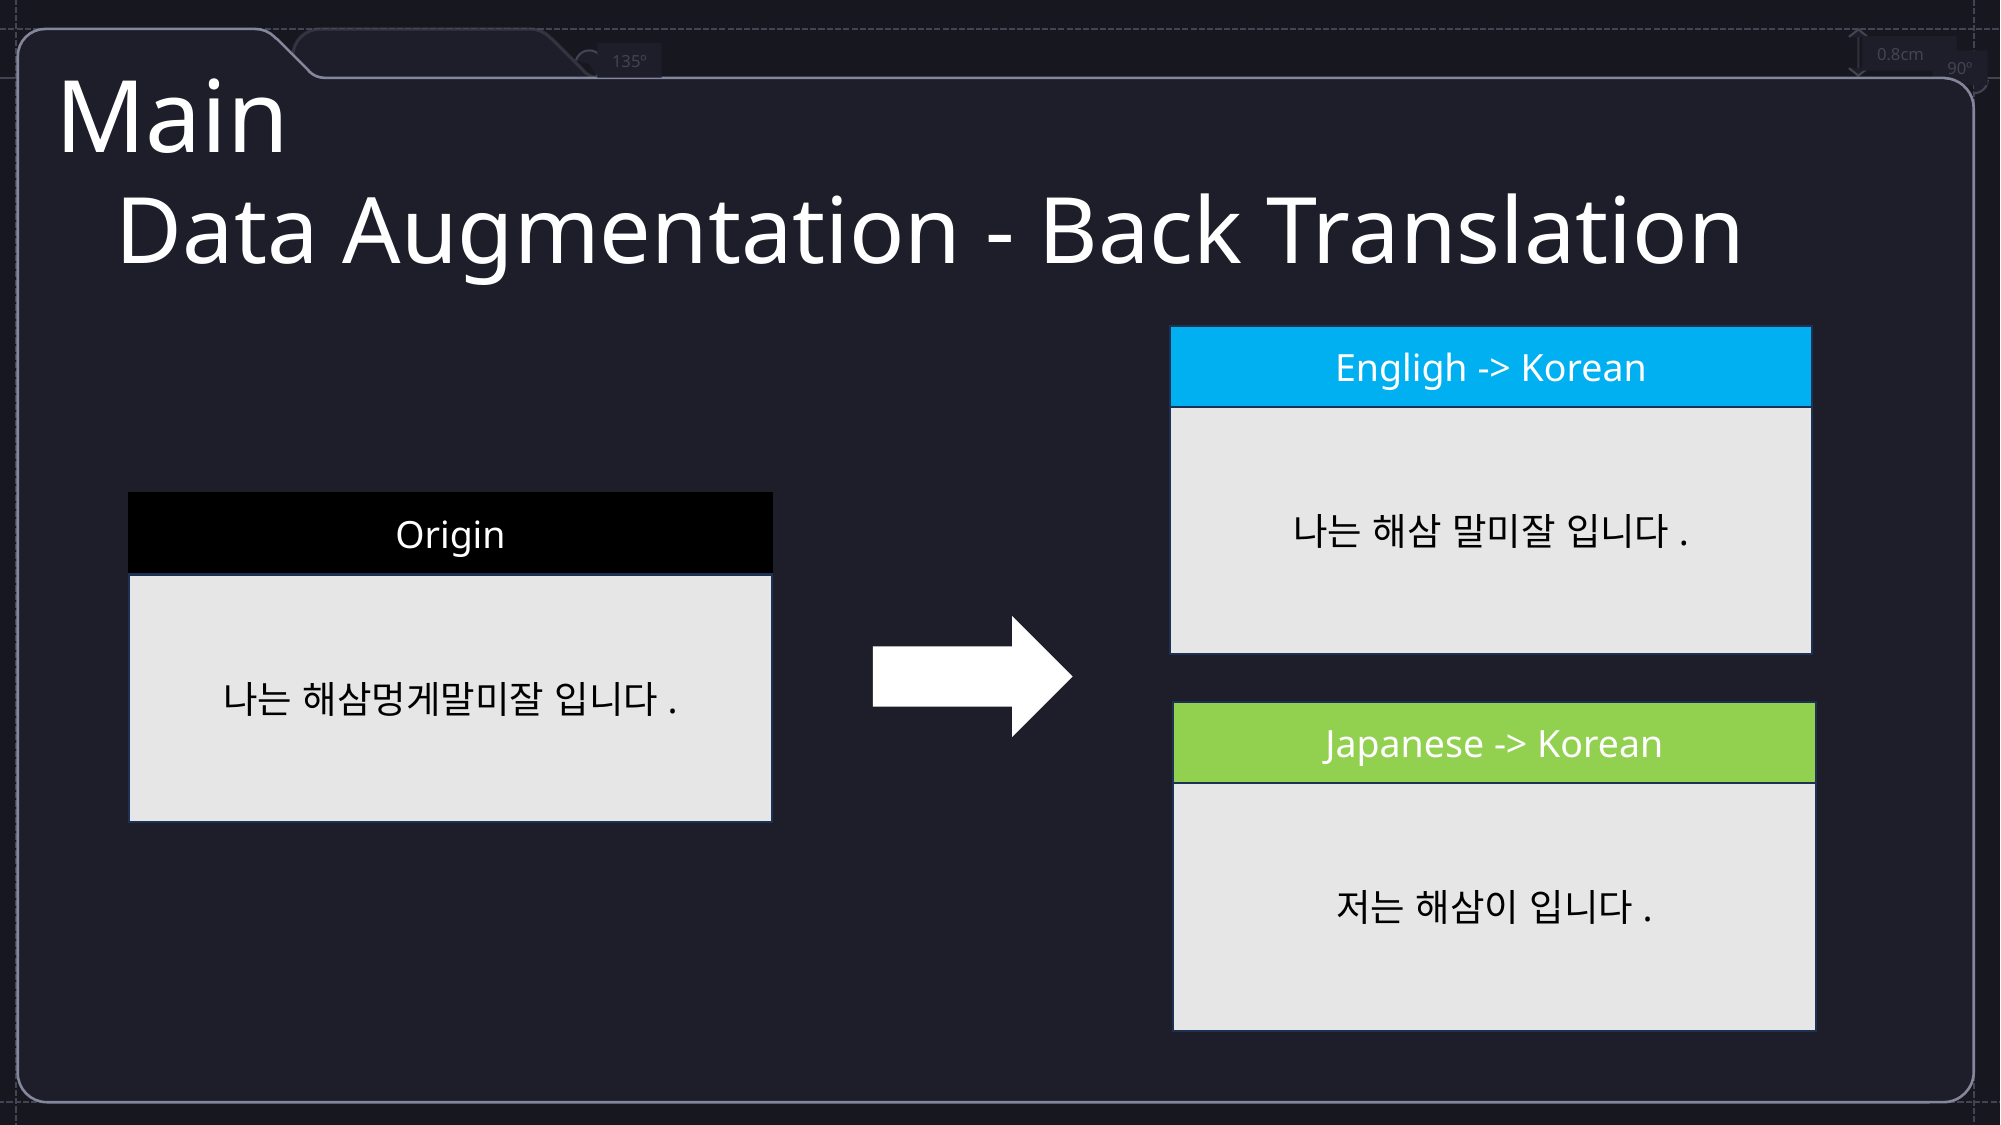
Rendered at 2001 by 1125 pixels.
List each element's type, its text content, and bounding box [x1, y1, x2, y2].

text_box Japanese -> Korean [1172, 701, 1817, 782]
title Data Augmentation - Back Translation [100, 125, 1826, 343]
text_box 저는 해삼이 입니다. [1172, 782, 1817, 1032]
text_box 나는 해삼 말미잘 입니다. [1169, 406, 1813, 655]
text_box Main [40, 44, 323, 180]
text_box Origin [128, 492, 773, 573]
text_box 나는 해삼멍게말미잘 입니다. [128, 573, 773, 823]
text_box [872, 615, 1073, 738]
text_box Engligh -> Korean [1169, 325, 1813, 406]
